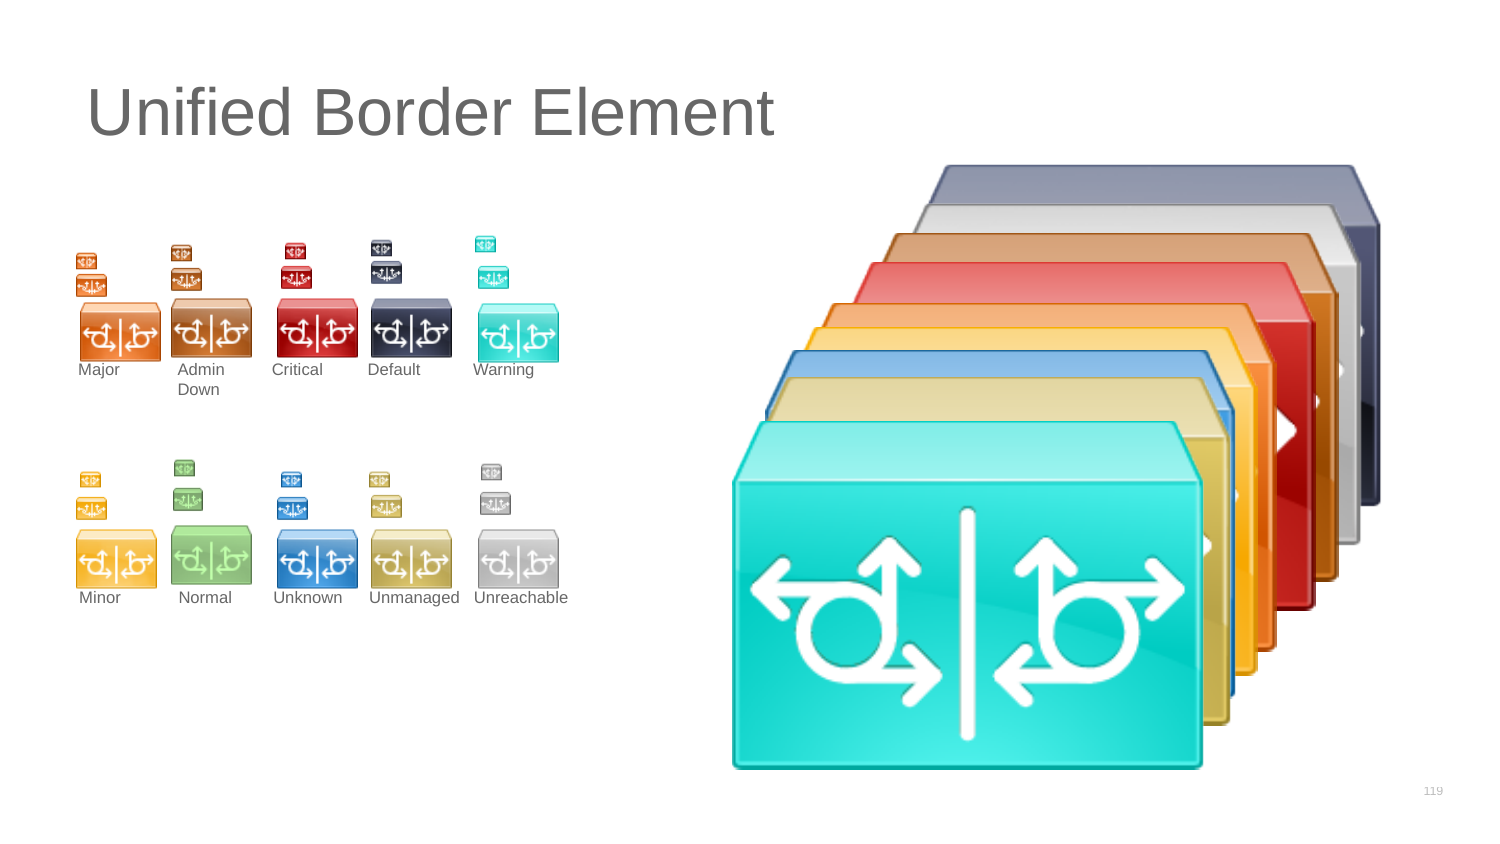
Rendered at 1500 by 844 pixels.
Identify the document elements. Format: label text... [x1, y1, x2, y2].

picture [79, 468, 101, 490]
picture [475, 233, 496, 255]
picture [75, 250, 161, 372]
picture [170, 484, 252, 595]
picture [281, 468, 302, 490]
picture [75, 492, 157, 600]
picture [371, 237, 453, 368]
picture [170, 242, 252, 368]
picture [478, 488, 559, 600]
picture [481, 461, 503, 483]
picture [174, 457, 195, 478]
picture [478, 262, 559, 374]
title Unified Border Element [71, 55, 1441, 176]
picture [732, 75, 1412, 770]
picture [277, 240, 358, 368]
picture [371, 491, 453, 600]
picture [369, 468, 390, 490]
picture [277, 492, 358, 600]
